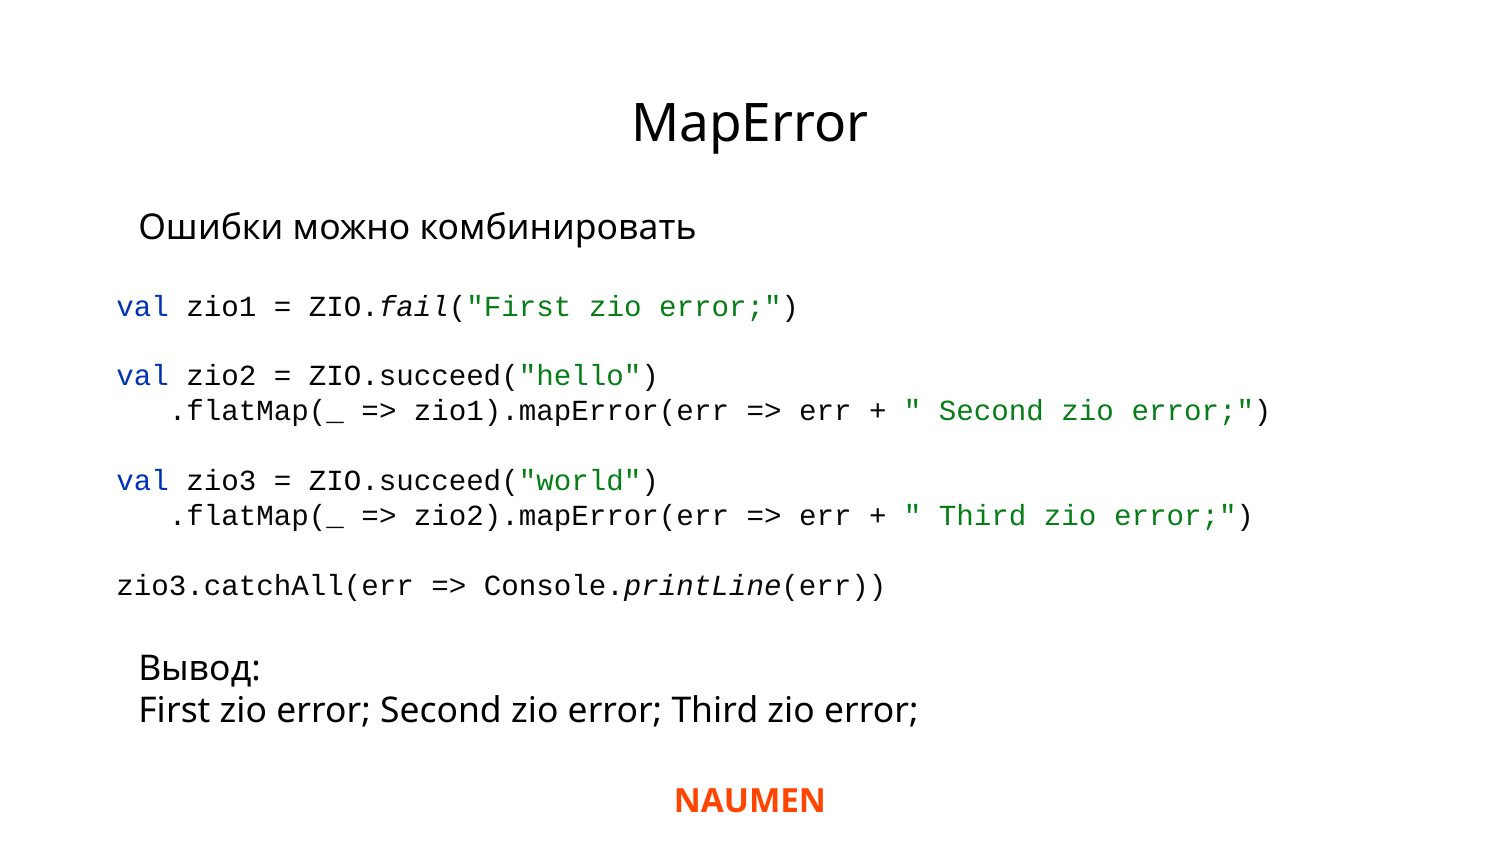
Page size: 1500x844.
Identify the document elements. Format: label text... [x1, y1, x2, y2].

title MapError [51, 72, 1449, 167]
text_box Вывод: First zio error; Second zio error; Third zio error; [123, 629, 1377, 745]
text_box Ошибки можно комбинировать [123, 189, 1377, 262]
text_box val zio1 = ZIO.fail("First zio error;") val zio2 = ZIO.succeed("hello") .flatMap(_ => zio1).mapError(err => err + " Second zio error;") val zio3 = ZIO.succeed("world") .flatMap(_ => zio2).mapError(err => err + " Third zio error;") zio3.catchAll(err => Console.printLine(err)) [101, 271, 1348, 617]
